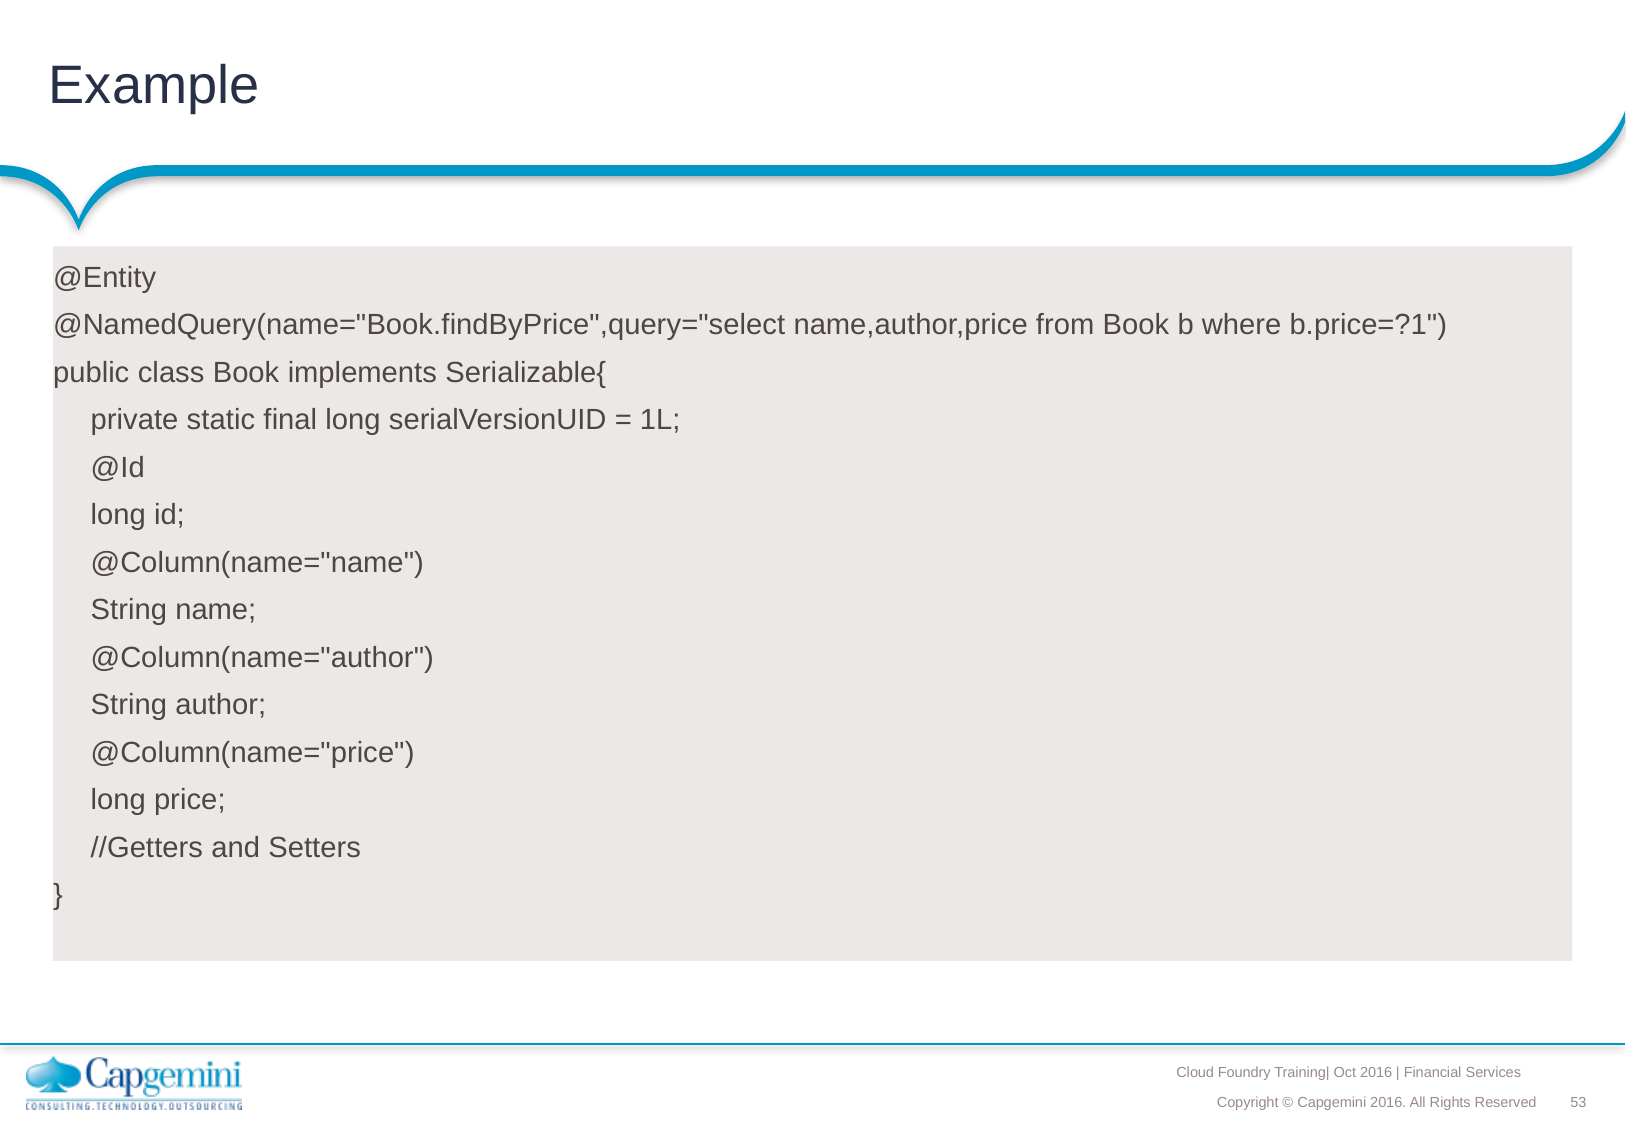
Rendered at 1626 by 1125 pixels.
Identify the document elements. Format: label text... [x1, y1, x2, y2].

title Example [0, 0, 1625, 165]
picture [26, 1056, 242, 1110]
list @Entity @NamedQuery(name="Book.findByPrice",query="select name,author,price from Book b where b.price=?1") public class Book implements Serializable{ private static final long serialVersionUID = 1L; @Id long id; @Column(name="name") String name; @Column(name="author") String author; @Column(name="price") long price; //Getters and Setters } [53, 246, 1573, 961]
